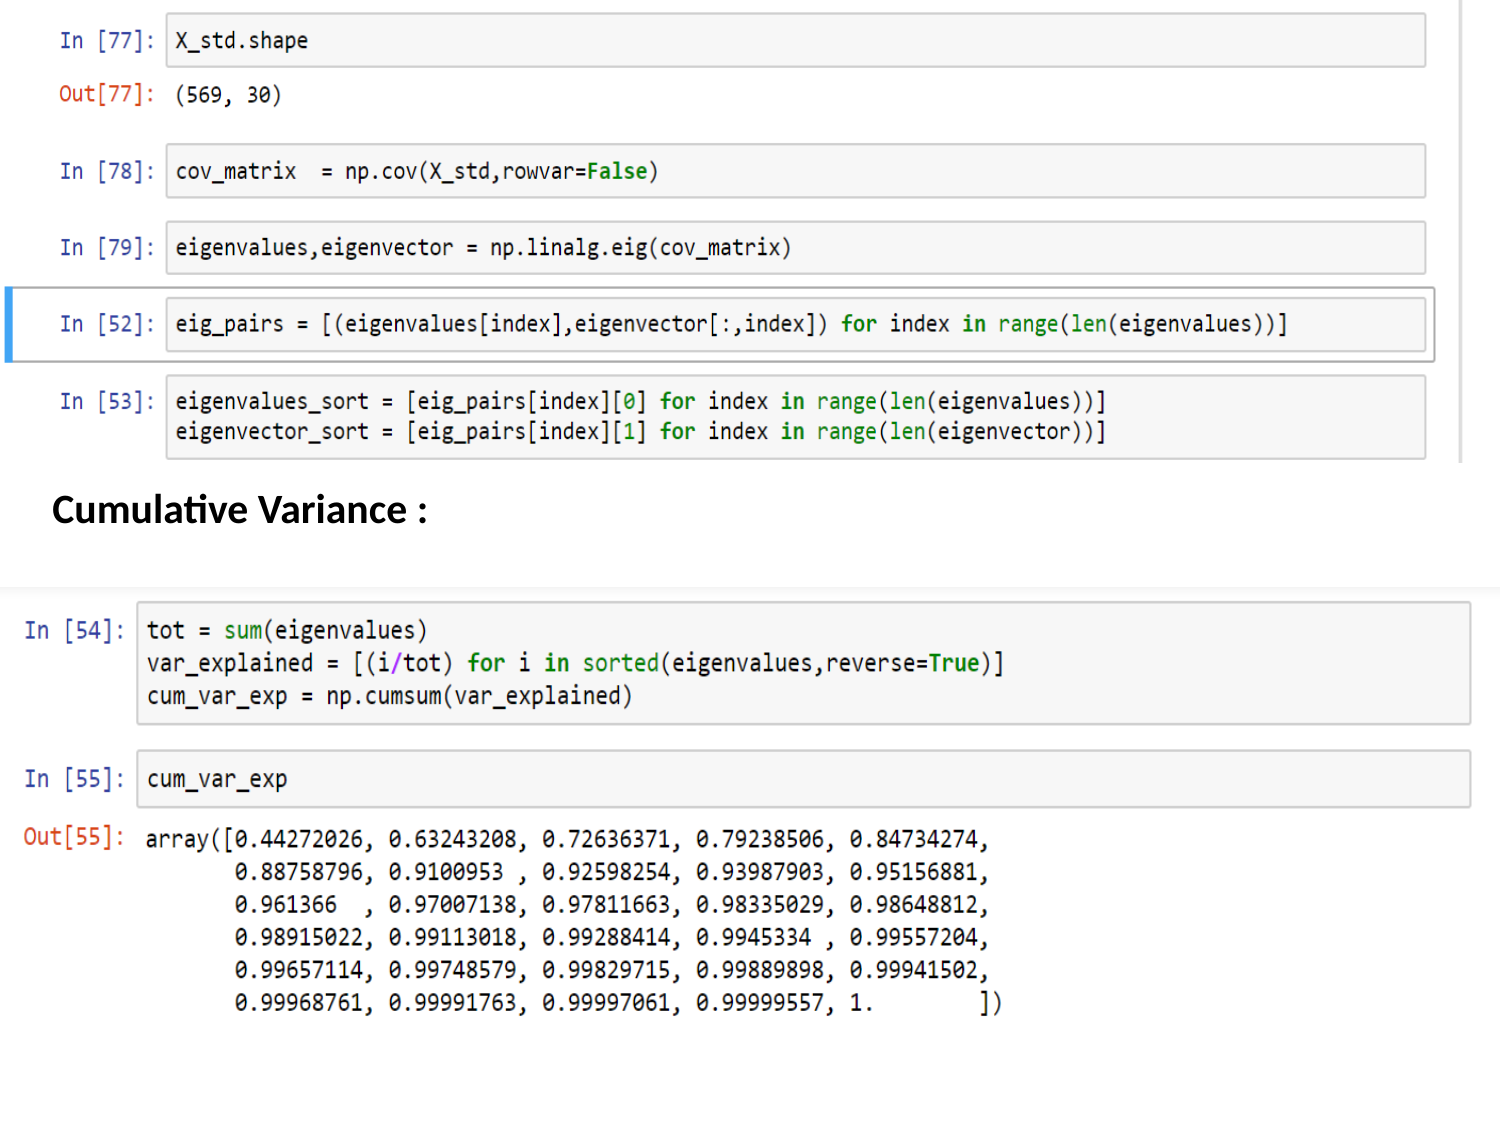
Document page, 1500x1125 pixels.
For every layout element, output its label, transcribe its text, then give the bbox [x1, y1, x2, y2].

text_box Cumulative Variance : [37, 474, 614, 540]
picture [0, 587, 1500, 1051]
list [0, 0, 1463, 463]
